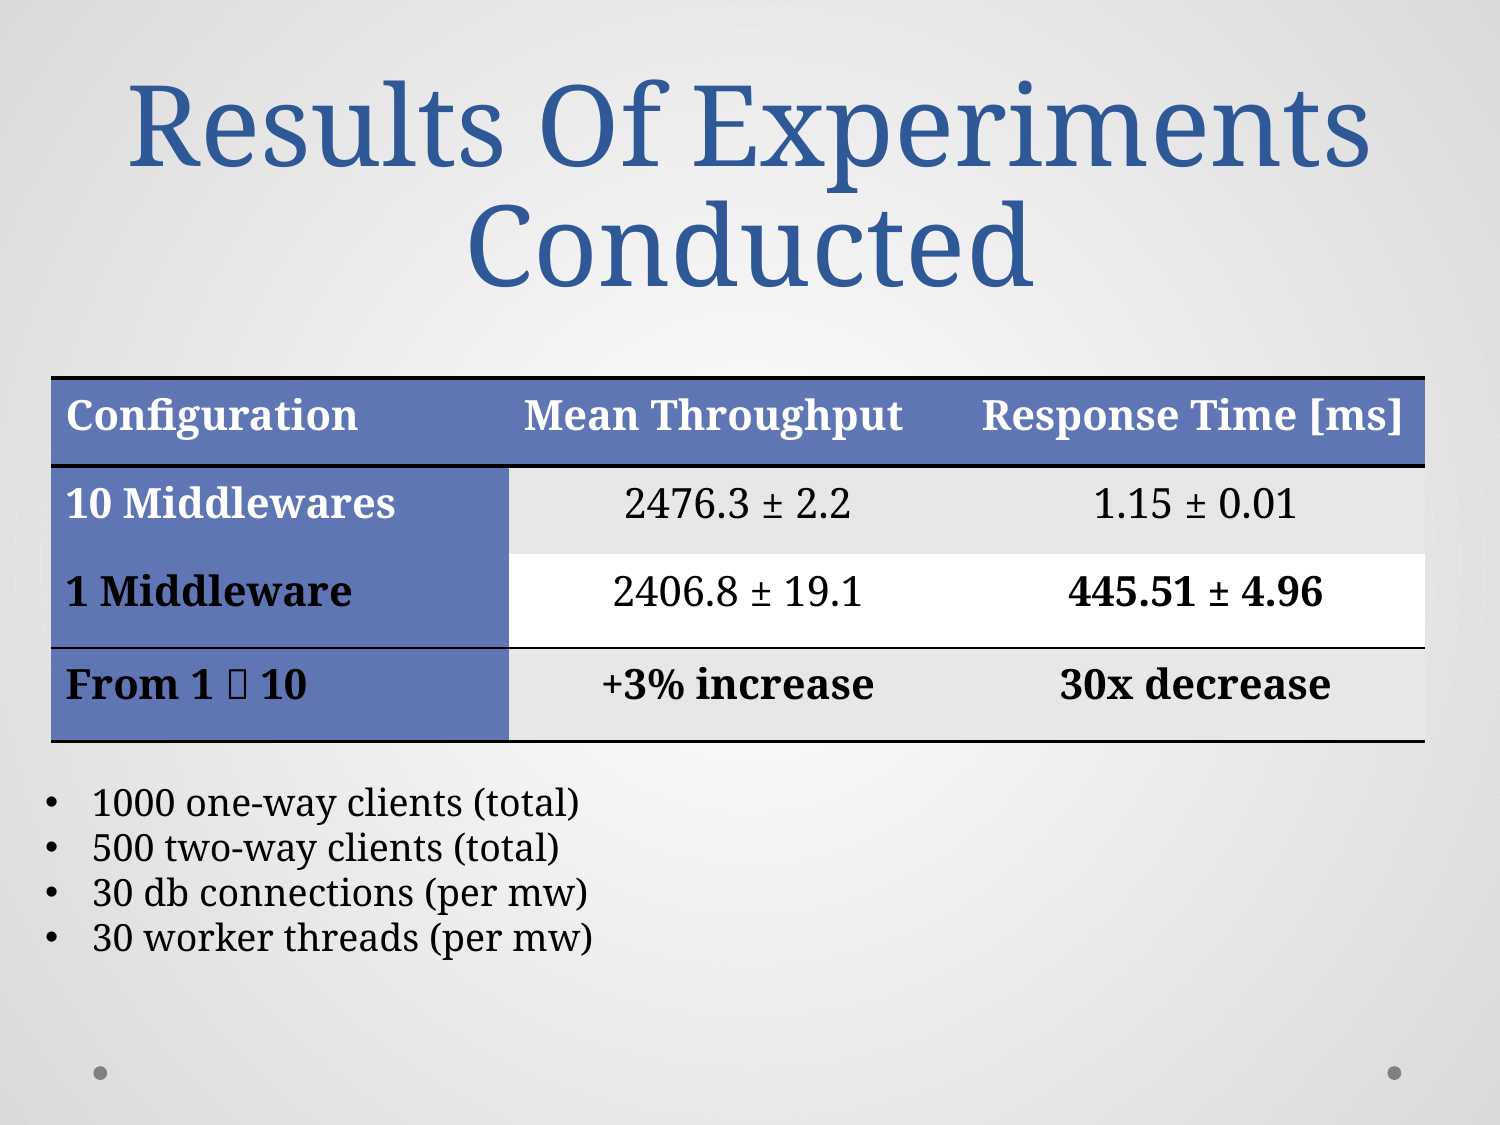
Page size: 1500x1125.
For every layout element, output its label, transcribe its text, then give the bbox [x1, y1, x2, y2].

text_box 1000 one-way clients (total) 500 two-way clients (total) 30 db connections (per mw) 30 worker threads (per mw) [30, 771, 609, 967]
table_header 30x decrease [967, 649, 1425, 740]
table_cell 1.15 ± 0.01 [967, 468, 1425, 554]
title Results Of Experiments Conducted [75, 0, 1425, 317]
table_cell 1 Middleware [51, 554, 509, 647]
table_cell 445.51 ± 4.96 [967, 554, 1425, 647]
table_cell 10 Middlewares [51, 468, 509, 554]
table_header From 1  10 [51, 649, 509, 740]
table_header Configuration [51, 380, 509, 464]
table_cell 2406.8 ± 19.1 [509, 554, 967, 647]
table_header +3% increase [509, 649, 967, 740]
table_header Mean Throughput [509, 380, 967, 464]
table_header Response Time [ms] [967, 380, 1425, 464]
table_cell 2476.3 ± 2.2 [509, 468, 967, 554]
